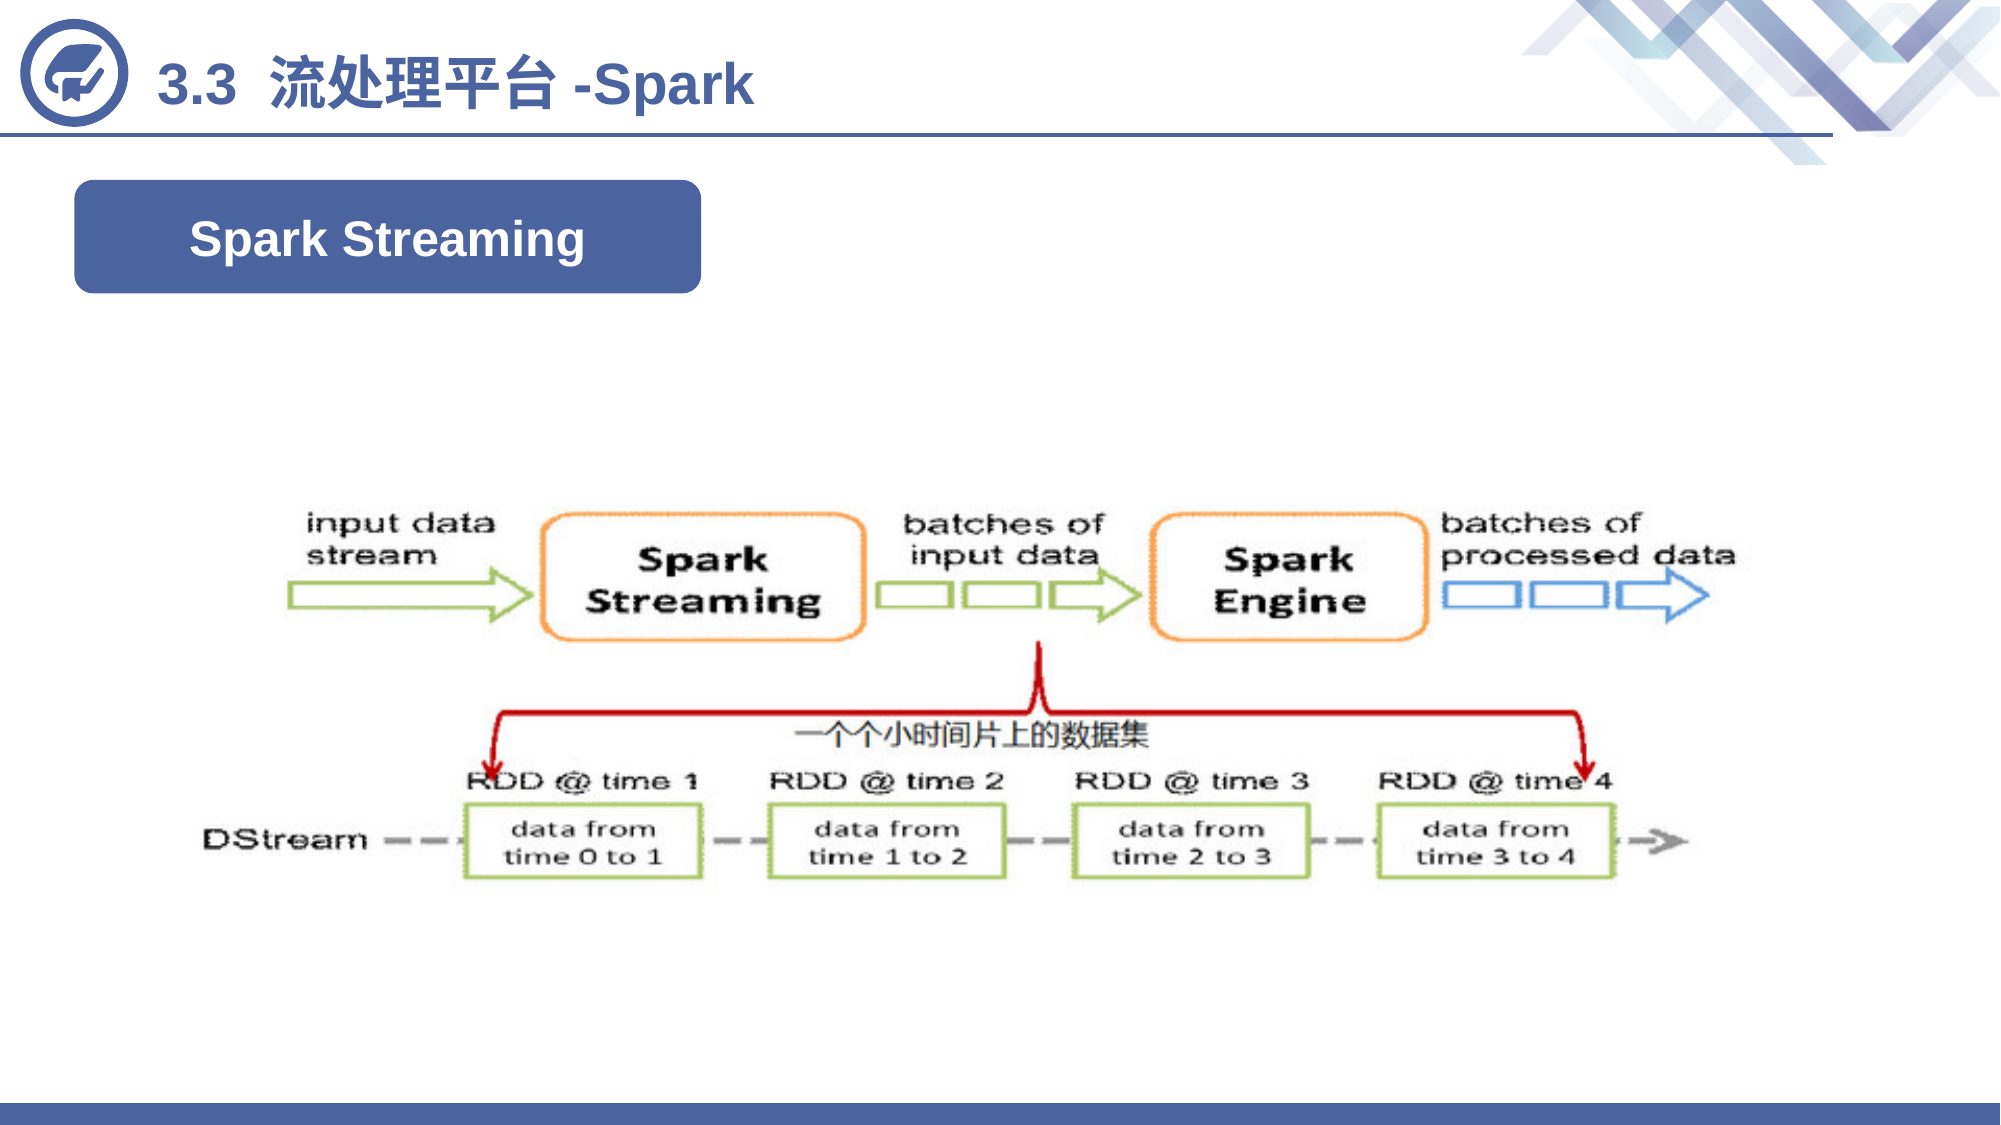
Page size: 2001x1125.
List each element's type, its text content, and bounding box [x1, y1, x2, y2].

text_box [0, 1102, 2000, 1125]
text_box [21, 20, 127, 126]
text_box 3.3 流处理平台-Spark [142, 4, 888, 124]
picture [1412, 0, 2000, 166]
picture [167, 456, 1833, 940]
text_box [74, 179, 702, 294]
